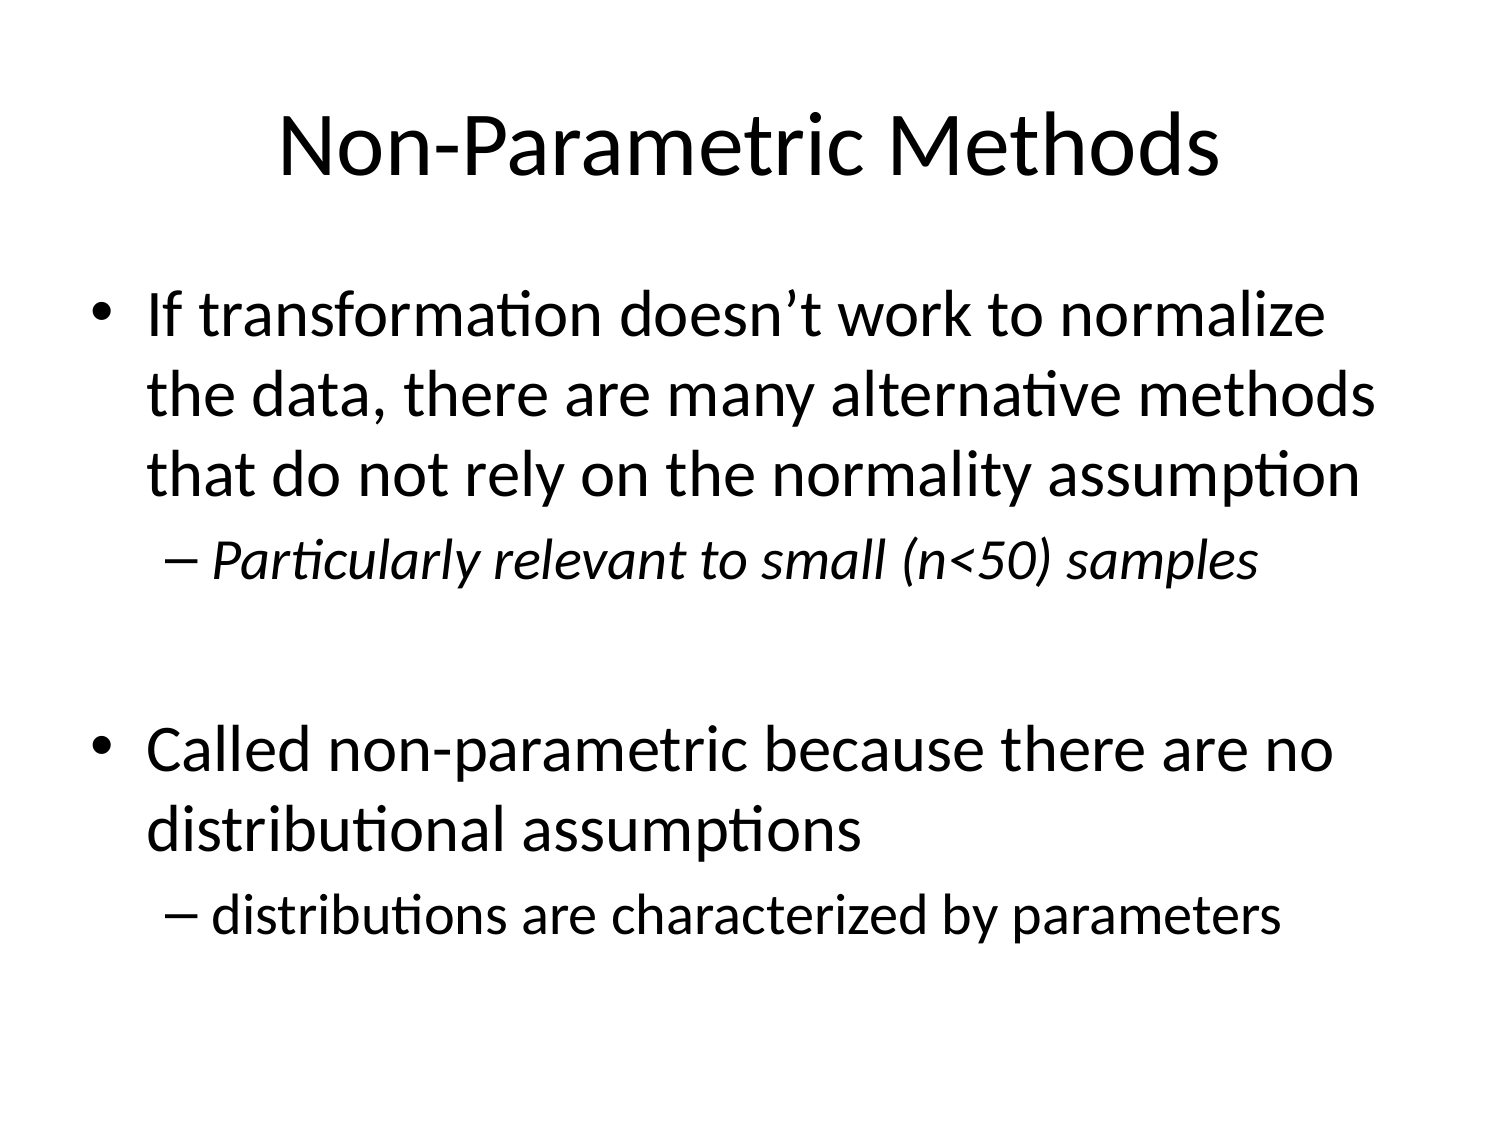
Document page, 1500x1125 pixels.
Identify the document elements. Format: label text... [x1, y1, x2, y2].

list If transformation doesn’t work to normalize the data, there are many alternative methods that do not rely on the normality assumption Particularly relevant to small (n<50) samples Called non-parametric because there are no distributional assumptions distributions are characterized by parameters [75, 262, 1425, 1005]
title Non-Parametric Methods [75, 45, 1425, 233]
